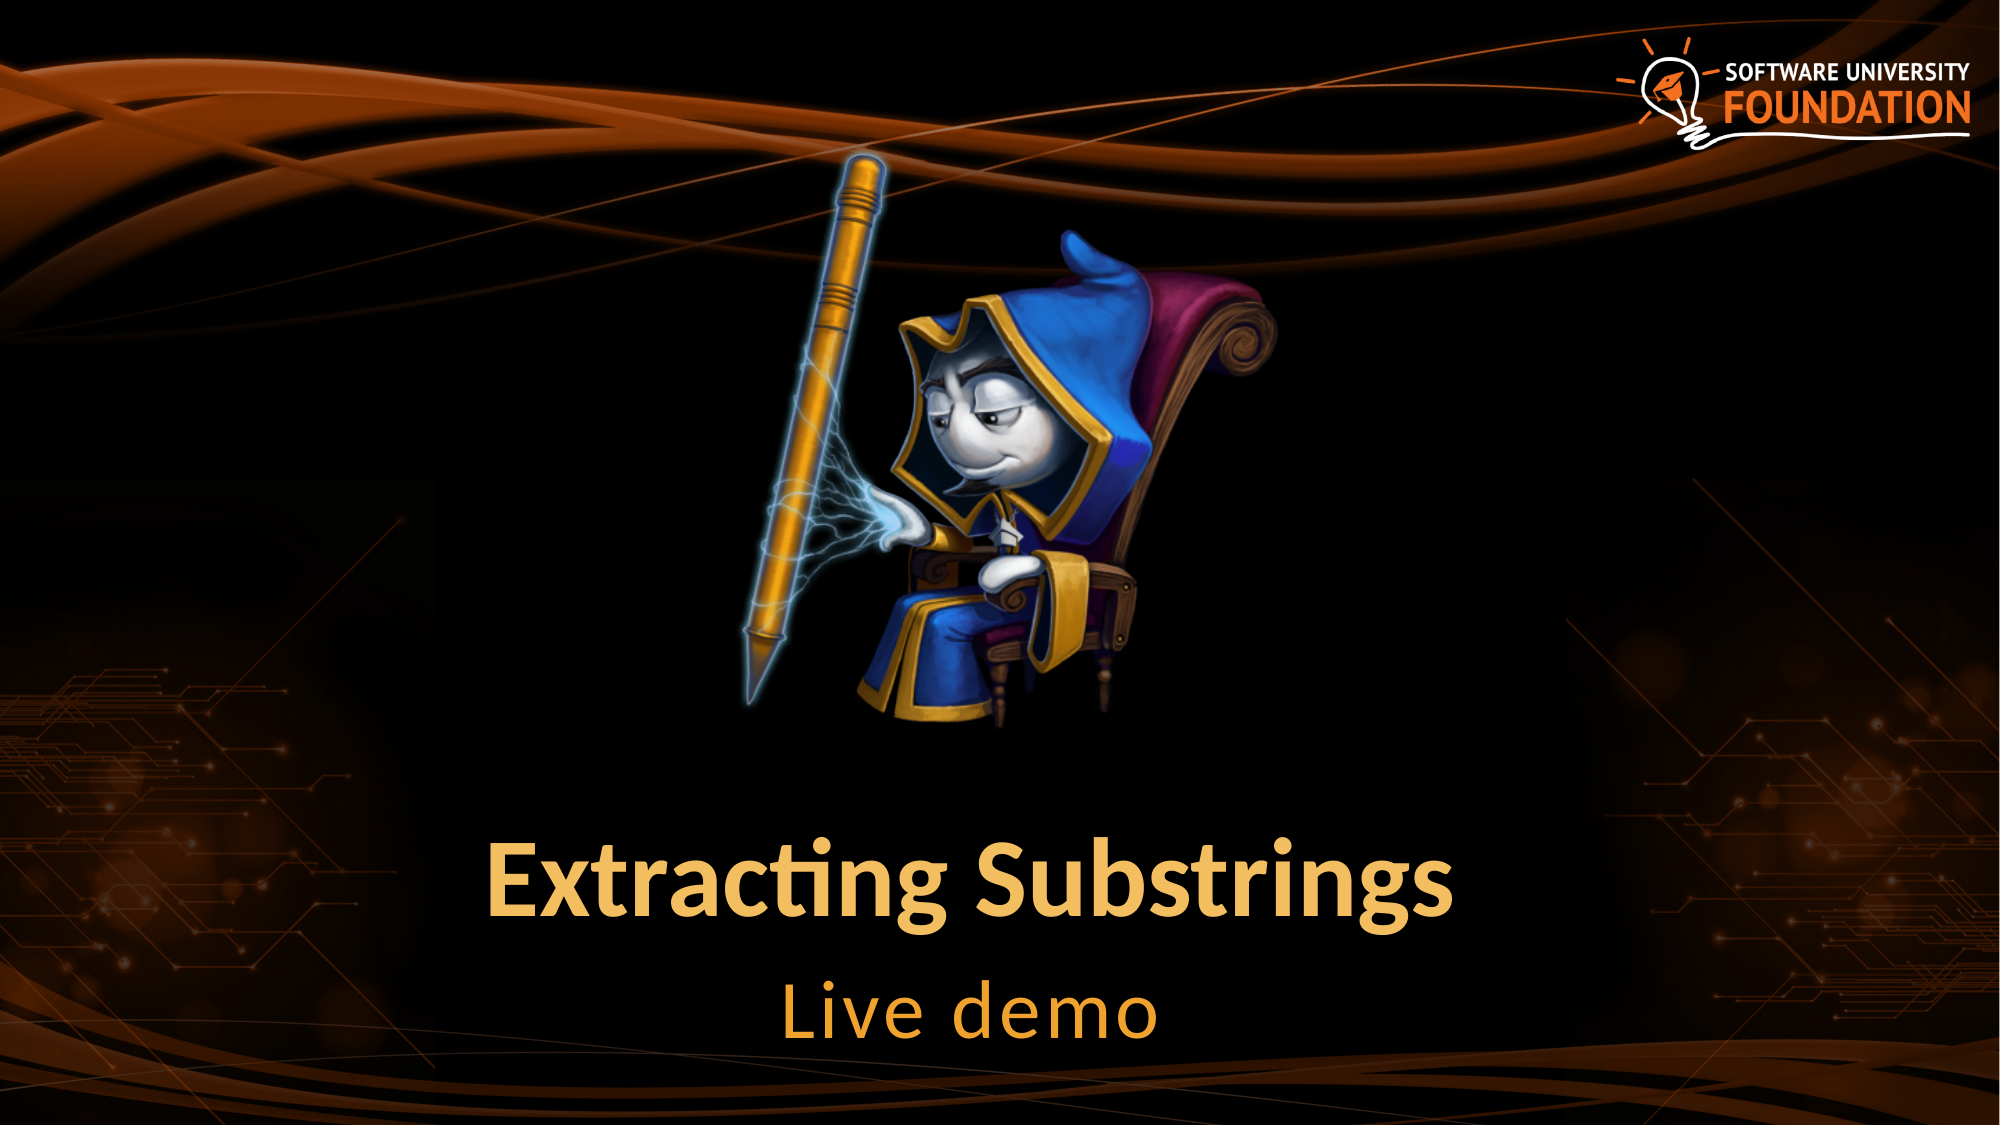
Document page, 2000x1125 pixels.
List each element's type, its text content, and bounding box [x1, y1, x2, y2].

title Extracting Substrings [237, 812, 1704, 944]
picture [0, 0, 2000, 1125]
list Live demo [237, 944, 1704, 1057]
